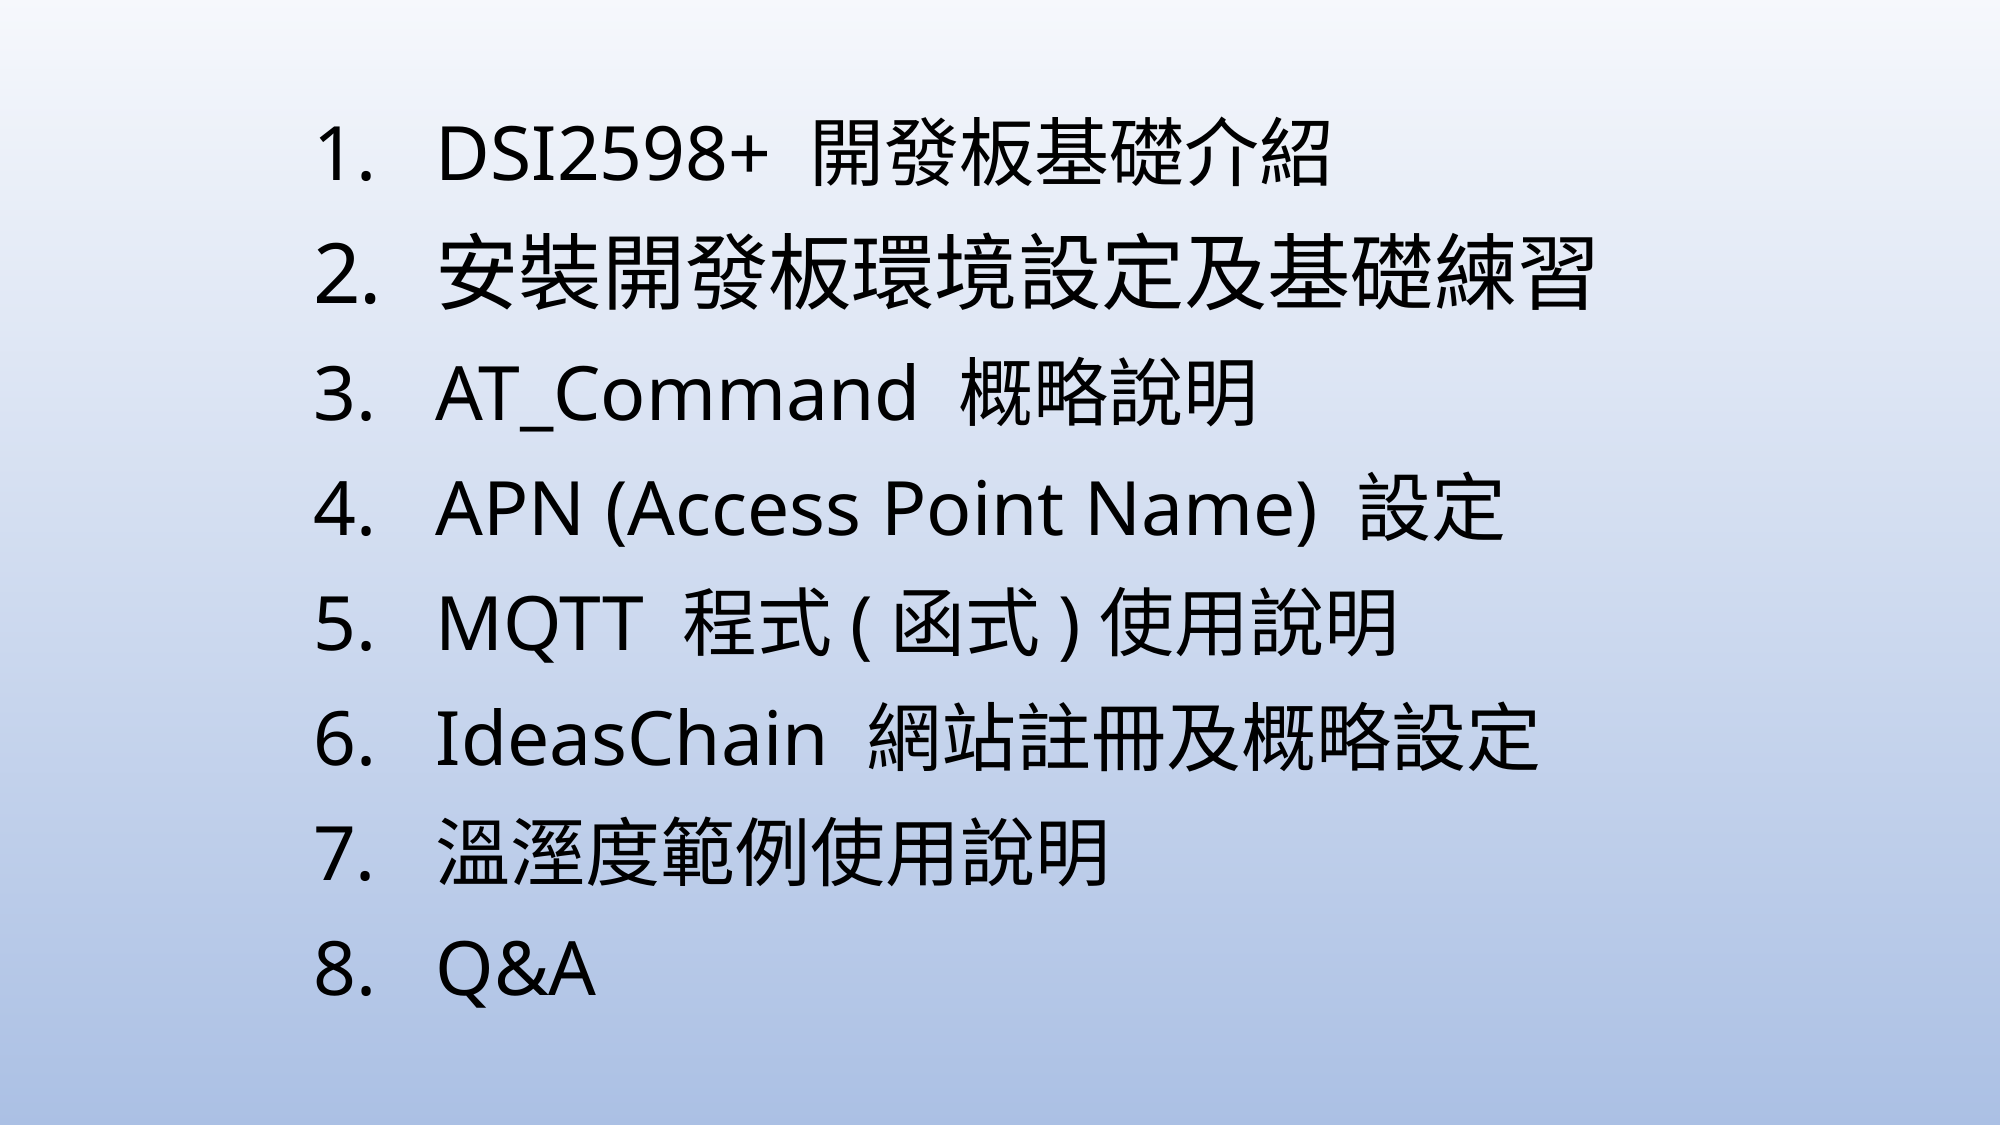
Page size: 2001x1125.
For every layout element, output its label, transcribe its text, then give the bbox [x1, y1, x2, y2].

text_box DSI2598+ 開發板基礎介紹 安裝開發板環境設定及基礎練習 AT_Command 概略說明 APN (Access Point Name) 設定 MQTT 程式(函式)使用說明 IdeasChain 網站註冊及概略設定 溫溼度範例使用說明 Q&A [298, 97, 1774, 1018]
